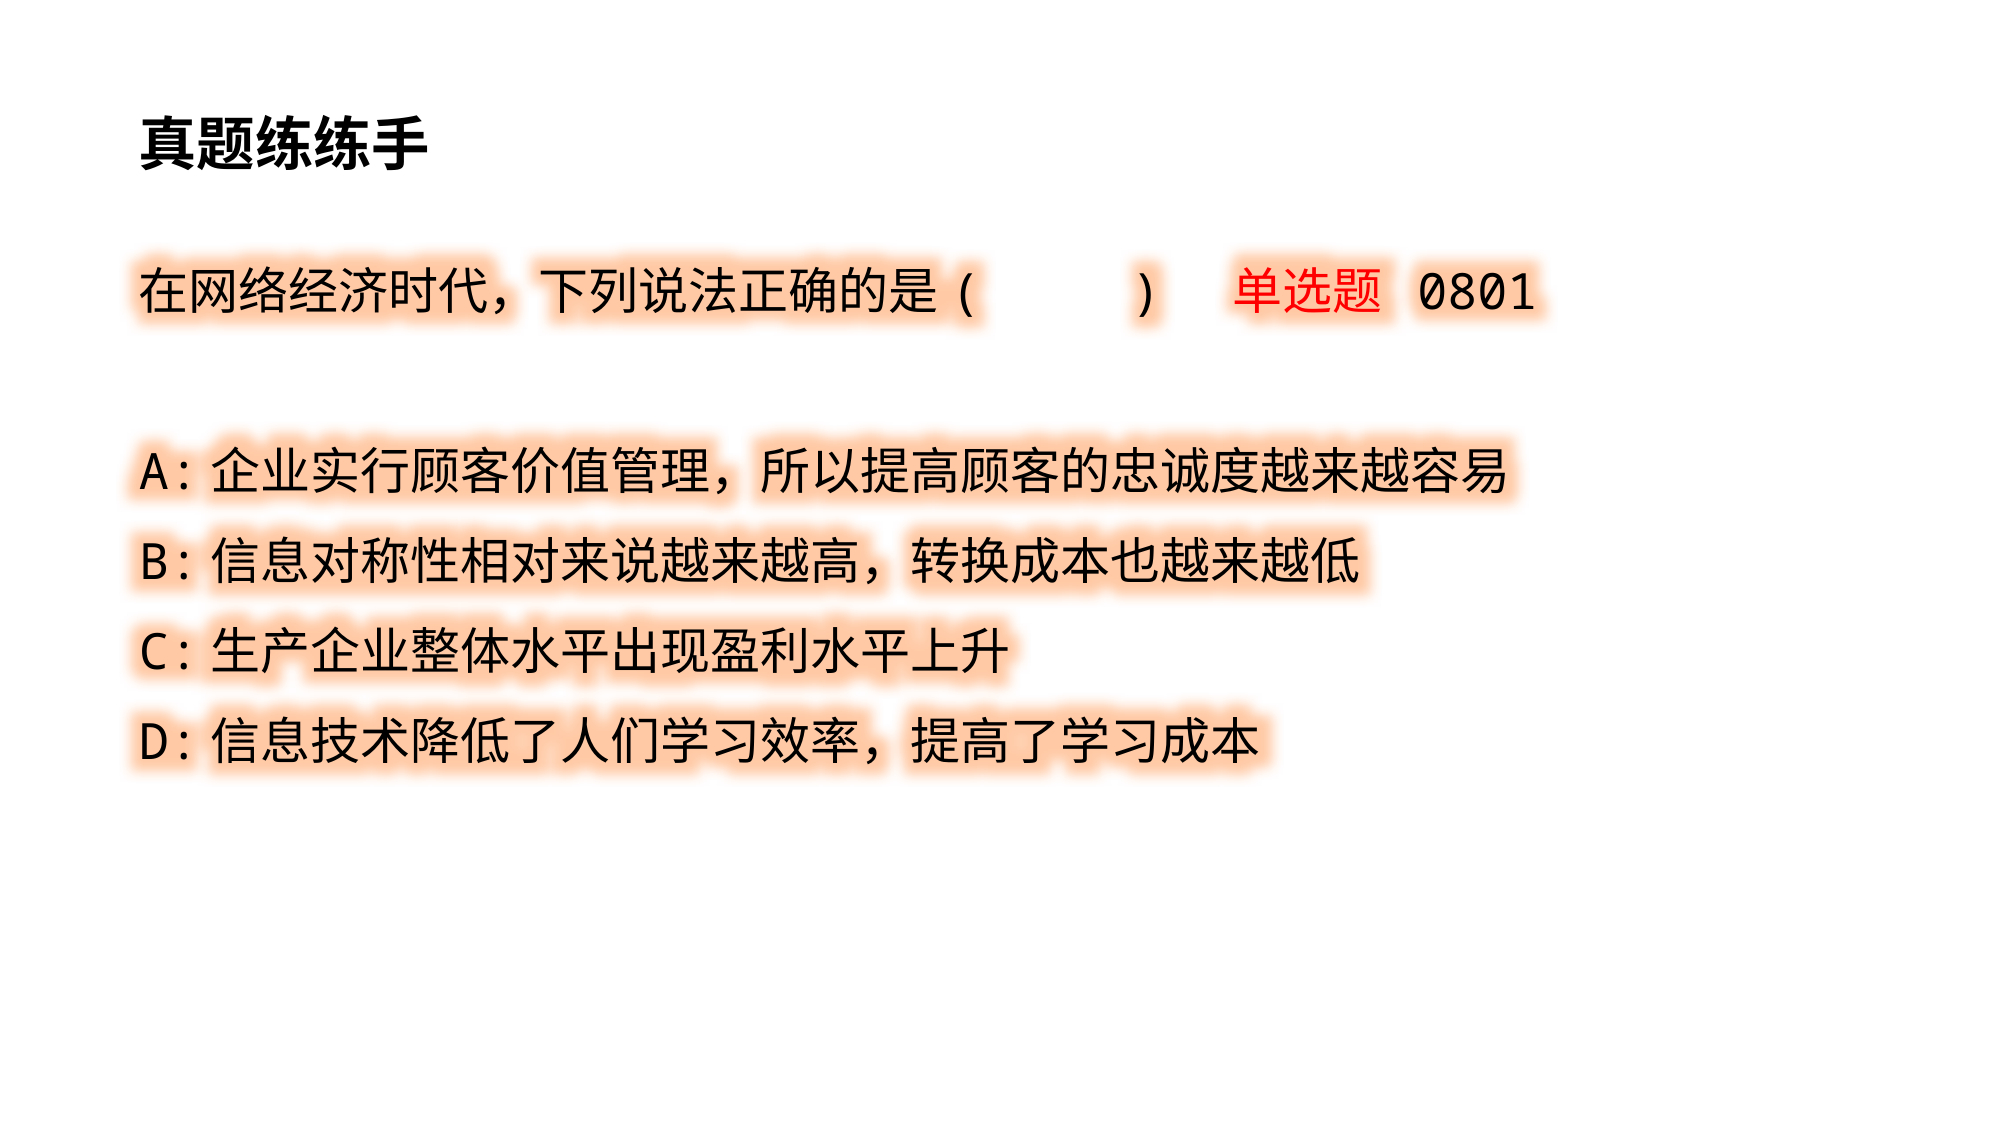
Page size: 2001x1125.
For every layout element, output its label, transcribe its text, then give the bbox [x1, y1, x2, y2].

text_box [113, 212, 1847, 1055]
text_box 在网络经济时代，下列说法正确的是( ) 单选题 0801 A:企业实行顾客价值管理，所以提高顾客的忠诚度越来越容易 B:信息对称性相对来说越来越高，转换成本也越来越低 C:生产企业整体水平出现盈利水平上升 D:信息技术降低了人们学习效率，提高了学习成本 [120, 219, 1839, 1047]
table_cell 激励需求理论 [117, 216, 1843, 1051]
text_box 真题练练手 [120, 97, 1568, 187]
